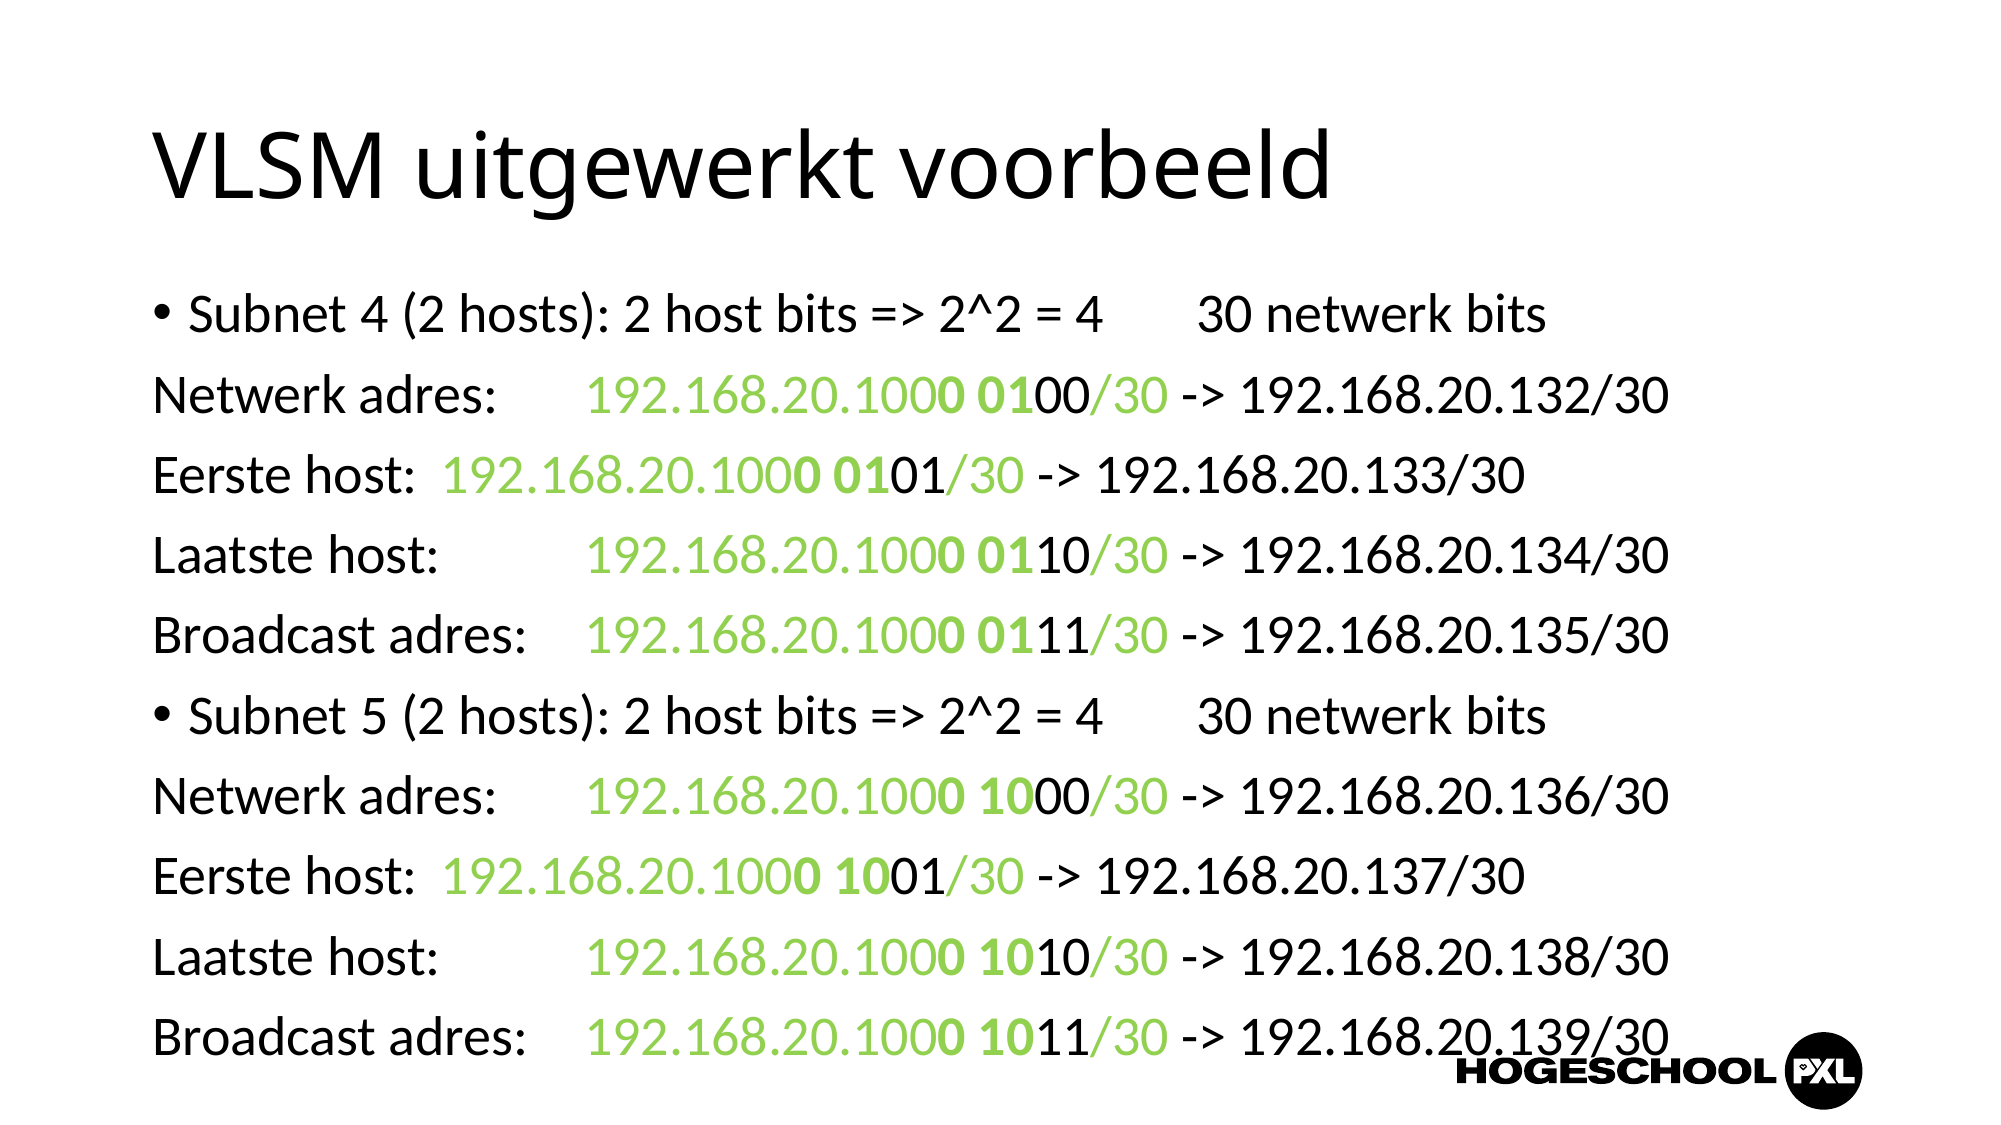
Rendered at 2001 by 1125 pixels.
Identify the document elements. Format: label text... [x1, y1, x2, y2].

title VLSM uitgewerkt voorbeeld [137, 59, 1863, 277]
text_box Subnet 4 (2 hosts): 2 host bits => 2^2 = 4 30 netwerk bits Netwerk adres: 192.168.20.1000 0100/30 -> 192.168.20.132/30 Eerste host: 192.168.20.1000 0101/30 -> 192.168.20.133/30 Laatste host: 192.168.20.1000 0110/30 -> 192.168.20.134/30 Broadcast adres: 192.168.20.1000 0111/30 -> 192.168.20.135/30 Subnet 5 (2 hosts): 2 host bits => 2^2 = 4 30 netwerk bits Netwerk adres: 192.168.20.1000 1000/30 -> 192.168.20.136/30 Eerste host: 192.168.20.1000 1001/30 -> 192.168.20.137/30 Laatste host: 192.168.20.1000 1010/30 -> 192.168.20.138/30 Broadcast adres: 192.168.20.1000 1011/30 -> 192.168.20.139/30 [137, 277, 1863, 1083]
